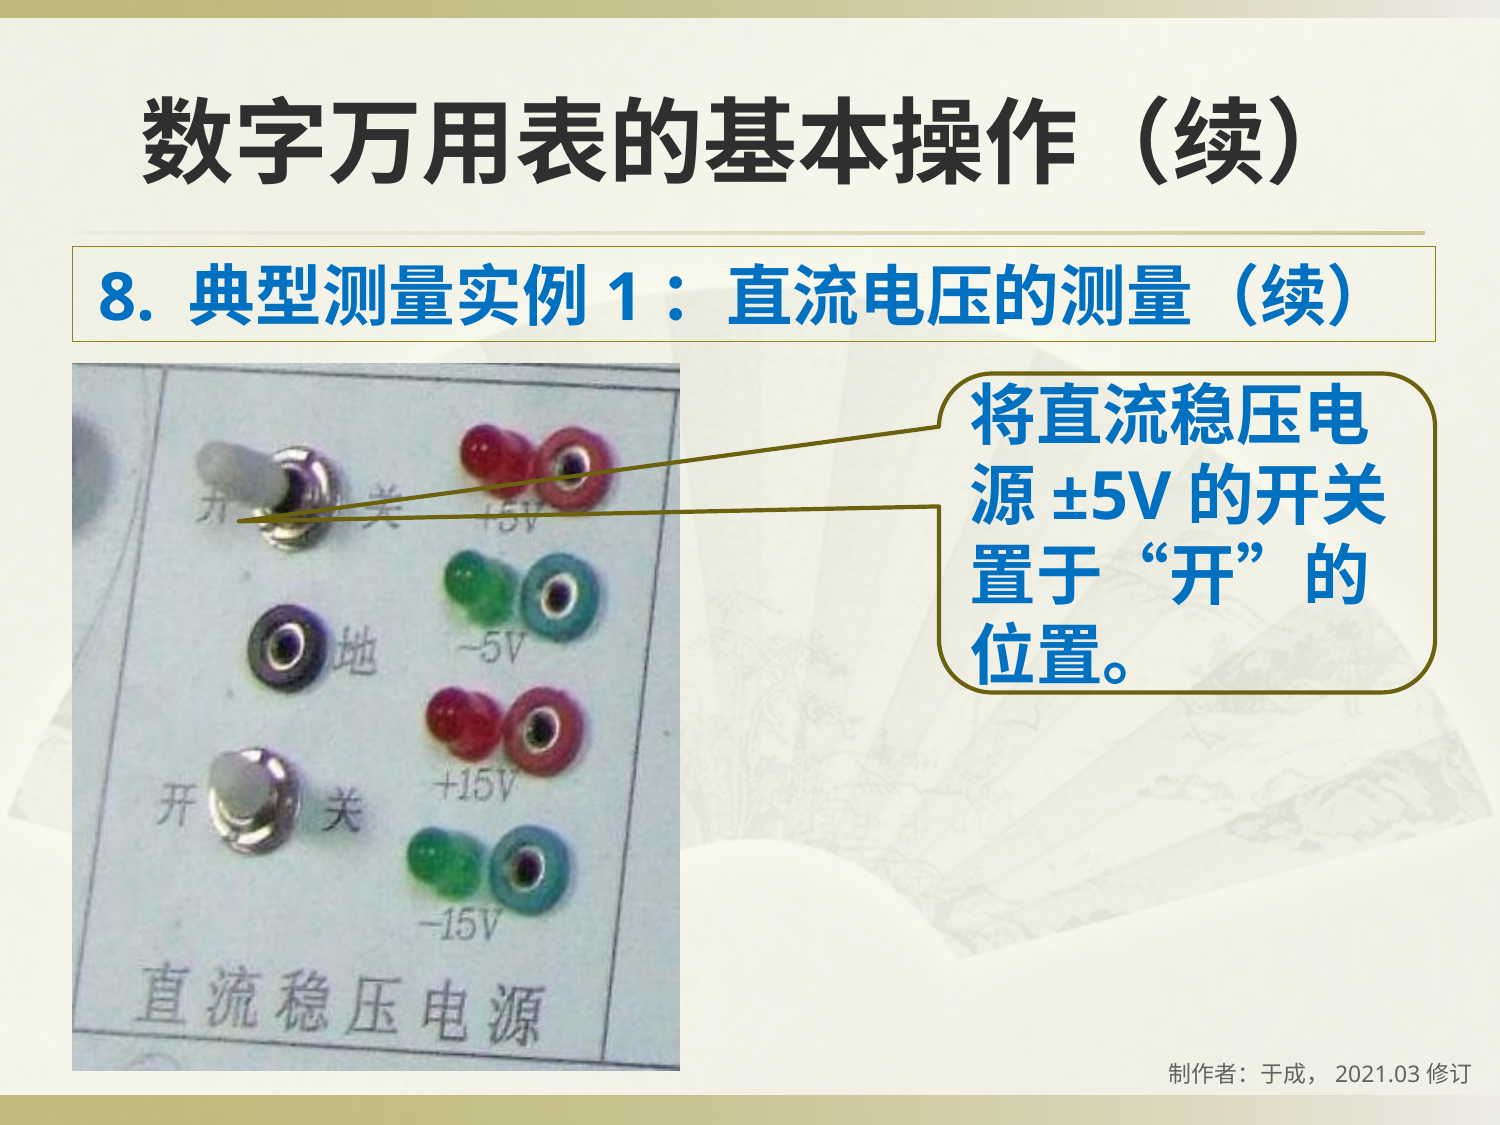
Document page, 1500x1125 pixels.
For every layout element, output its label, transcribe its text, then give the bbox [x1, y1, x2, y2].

title 数字万用表的基本操作（续） [0, 45, 1500, 233]
footer 制作者：于成，2021.03修订 [874, 1050, 1487, 1097]
picture [71, 363, 680, 1071]
text_box 8. 典型测量实例1：直流电压的测量（续） [72, 246, 1436, 342]
text_box 将直流稳压电源±5V的开关置于“开”的位置。 [684, 371, 1438, 695]
